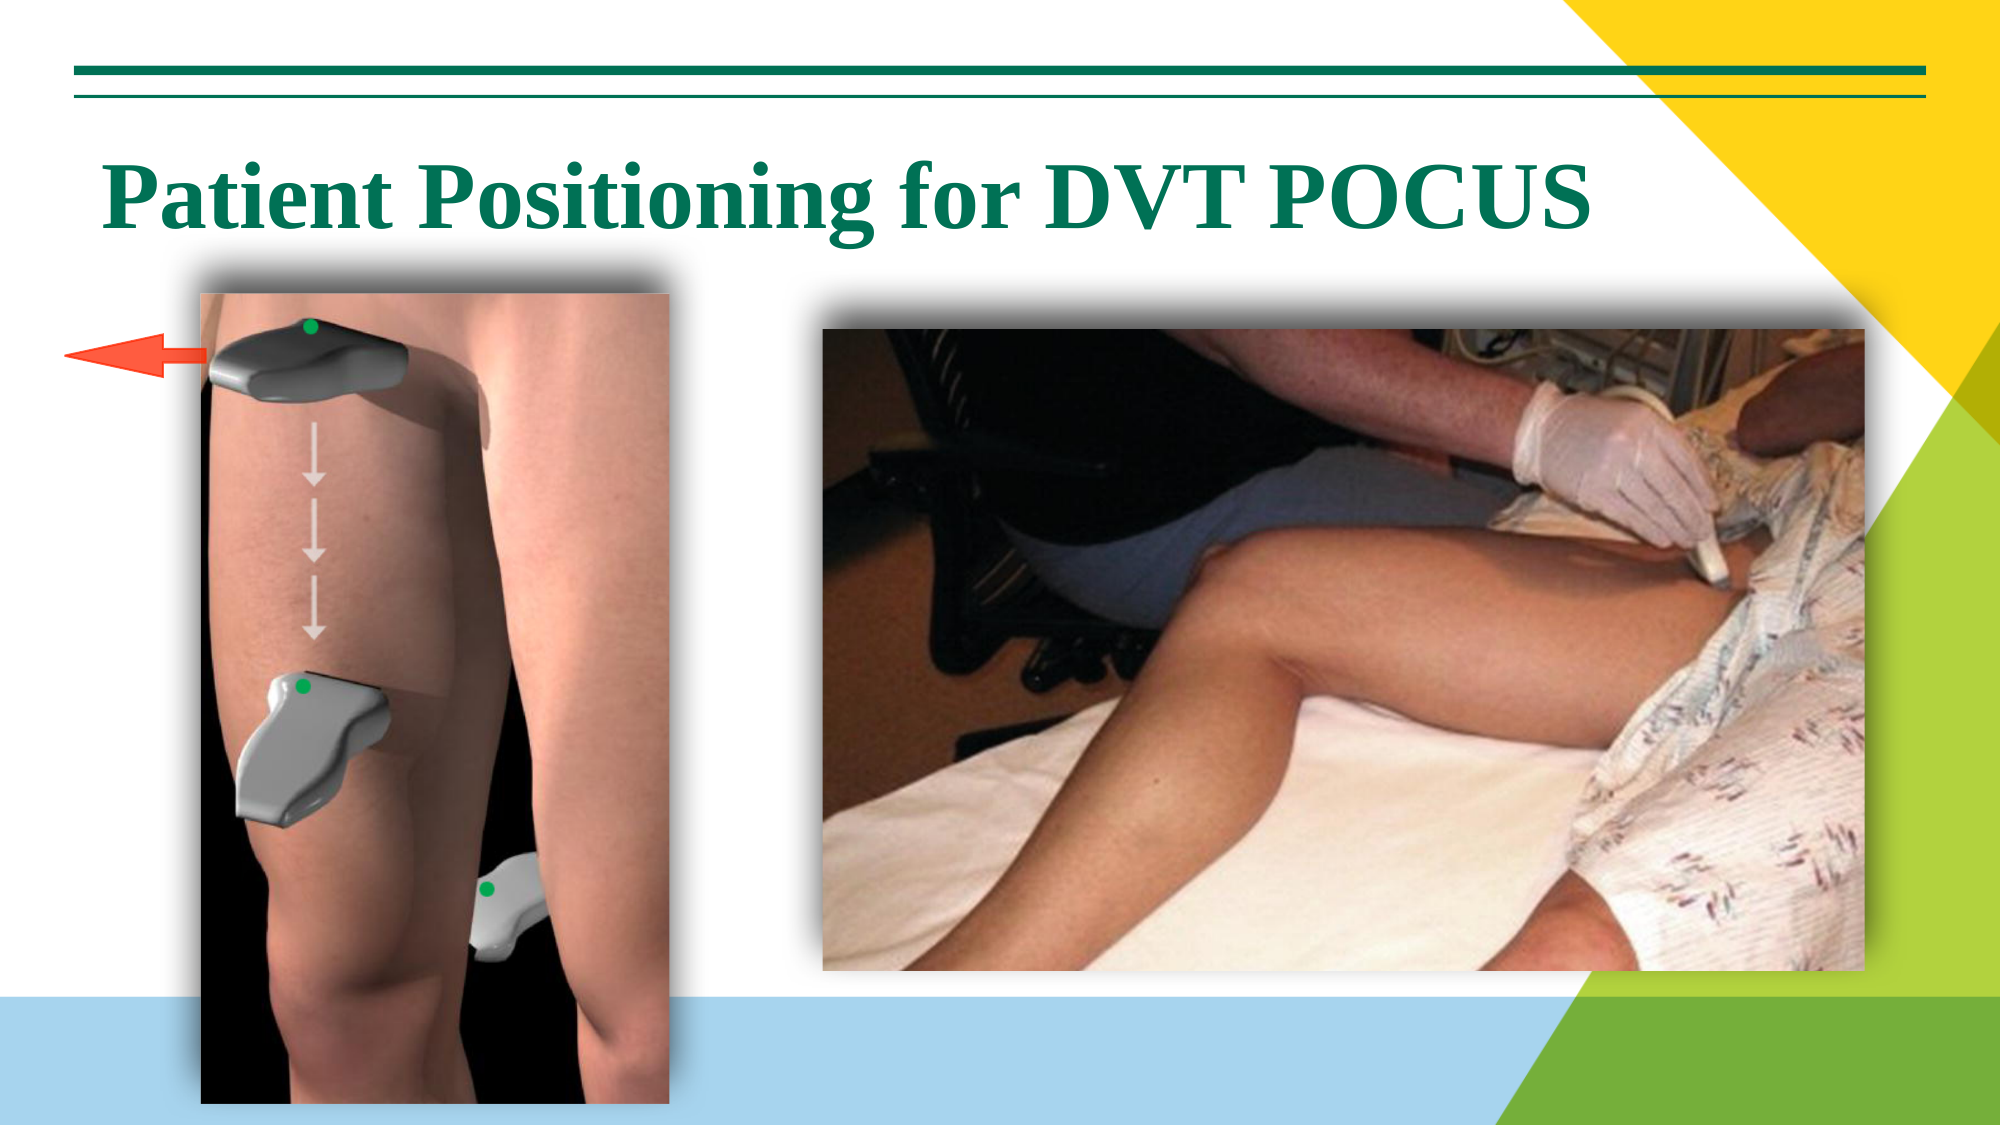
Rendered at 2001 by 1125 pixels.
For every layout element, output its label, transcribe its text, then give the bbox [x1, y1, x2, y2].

title Patient Positioning for DVT POCUS [93, 88, 1820, 308]
picture [0, 0, 2000, 1125]
text_box [64, 334, 206, 377]
